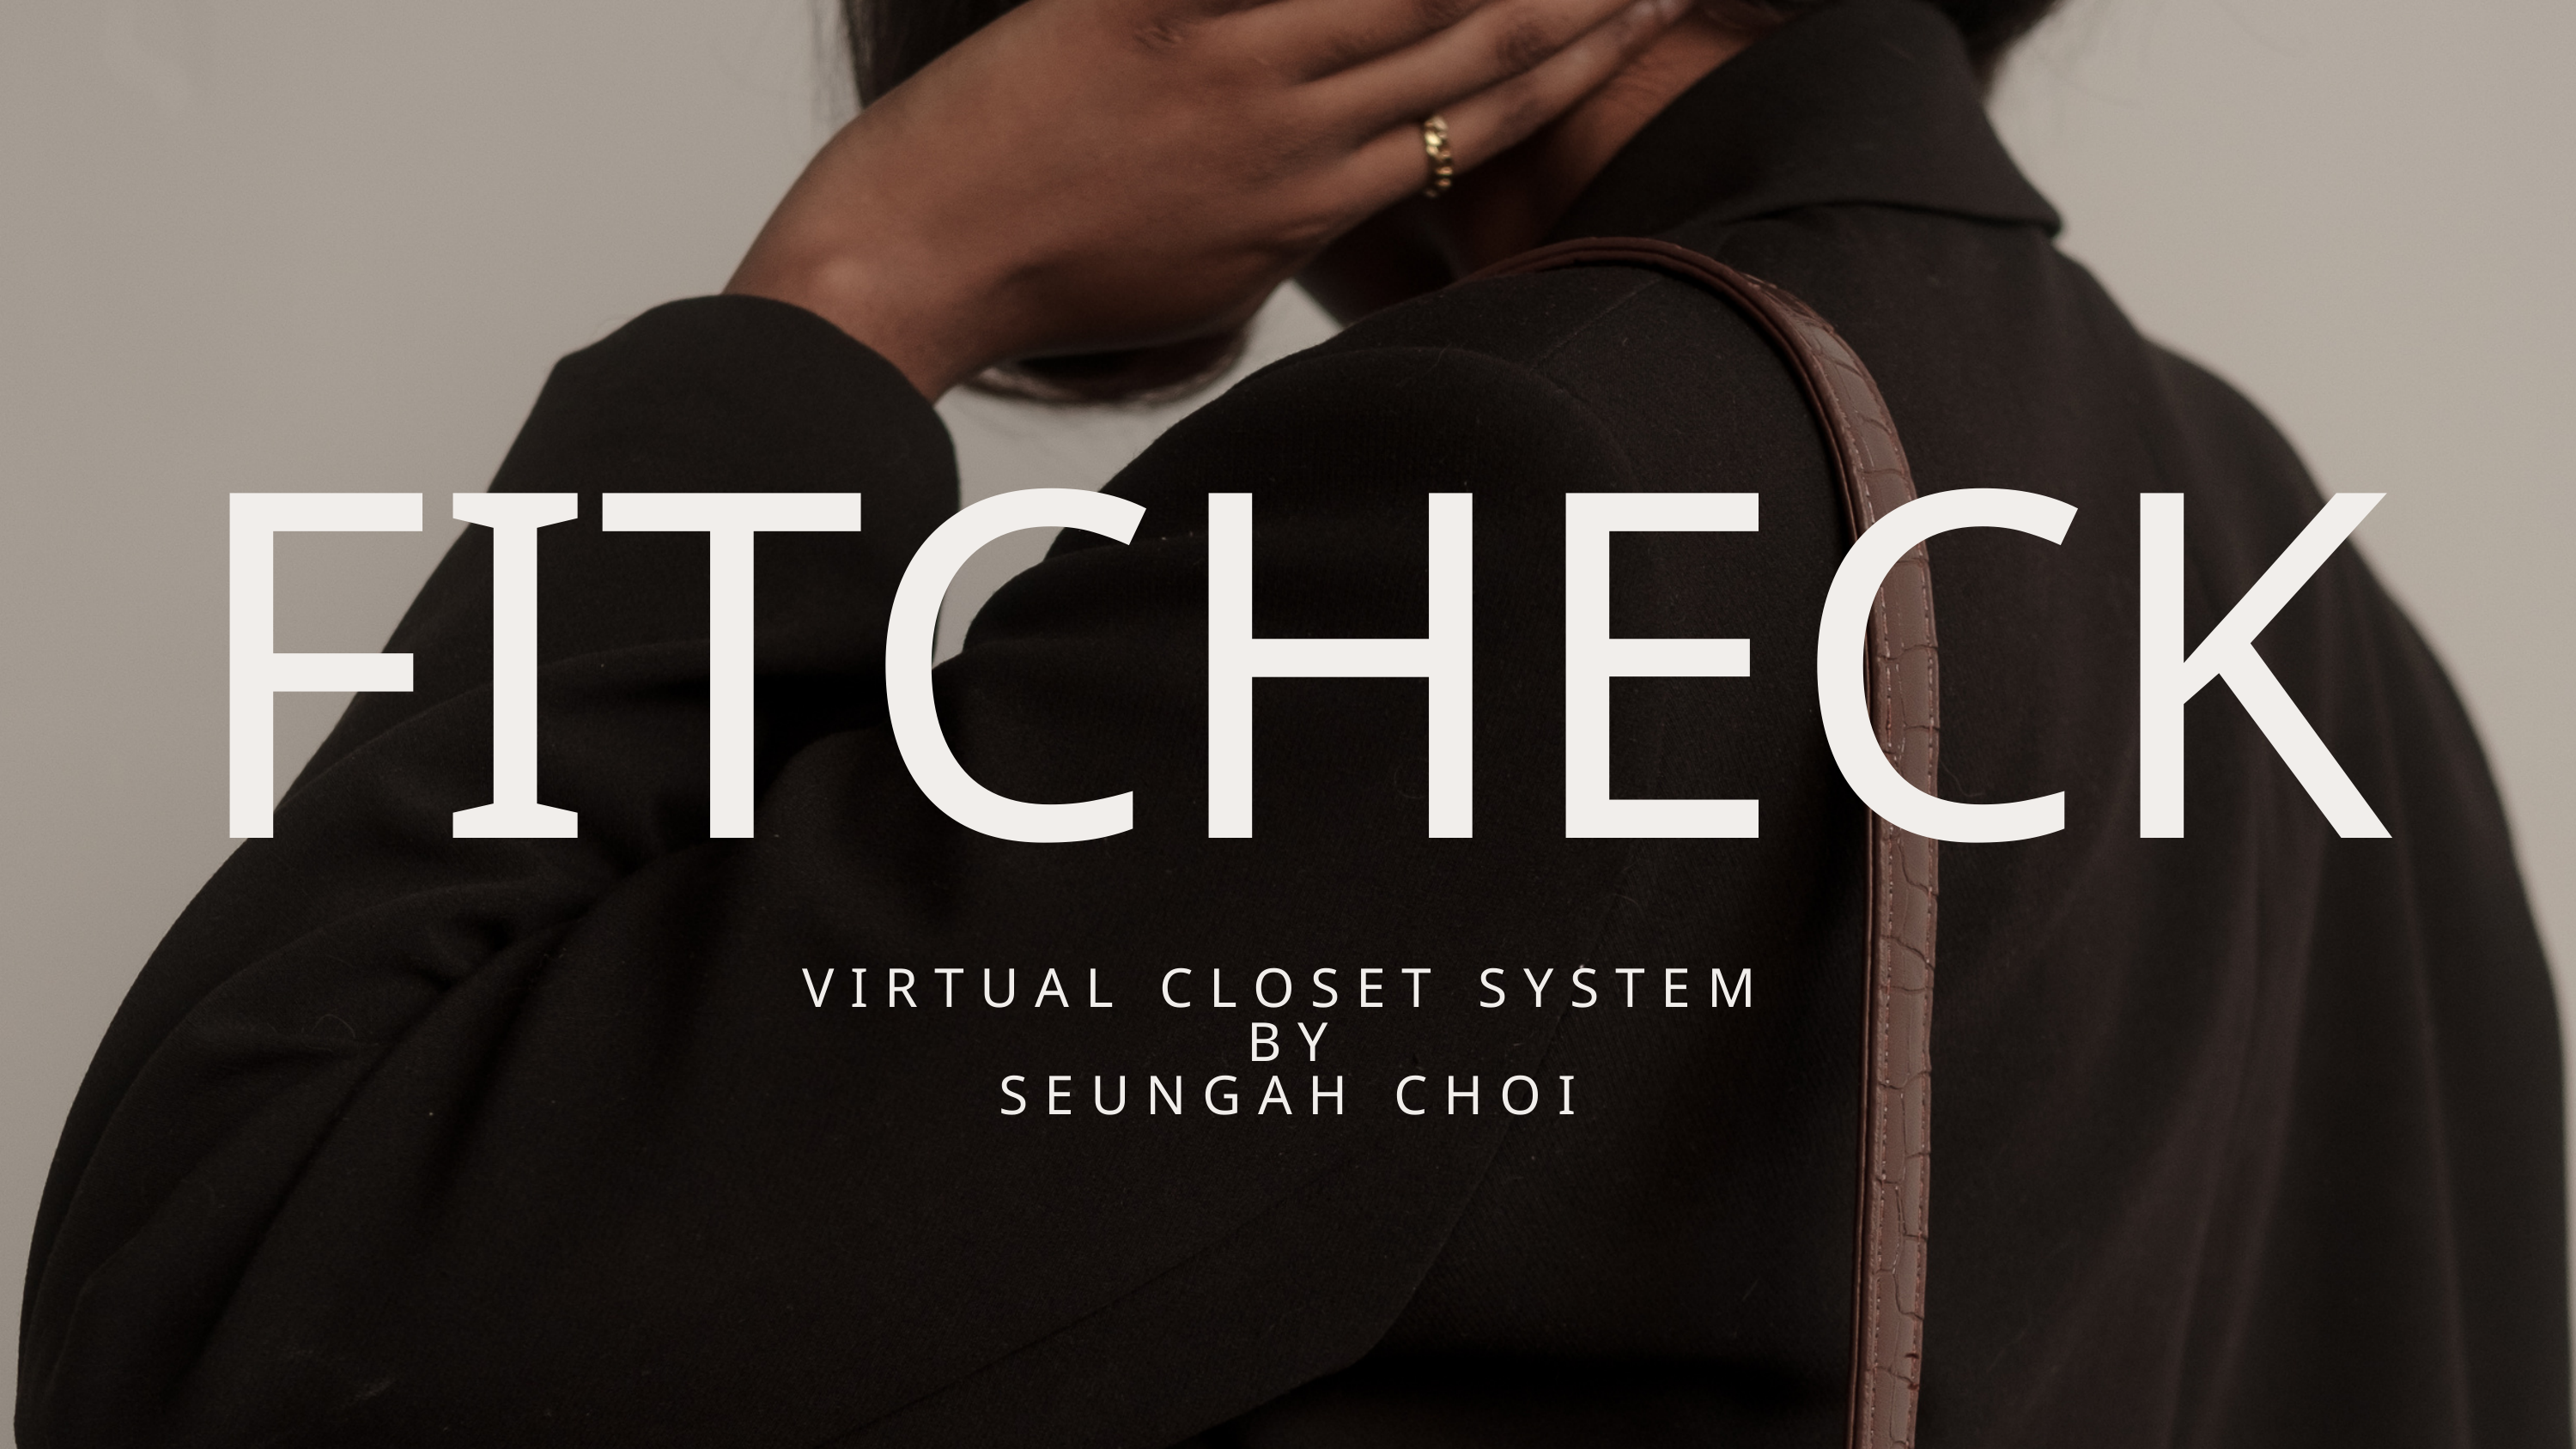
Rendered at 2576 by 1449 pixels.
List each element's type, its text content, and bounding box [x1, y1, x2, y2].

text_box [0, 0, 2576, 1449]
text_box VIRTUAL CLOSET SYSTEM BY SEUNGAH CHOI [752, 964, 1824, 1126]
text_box FITCHECK [144, 452, 2432, 935]
